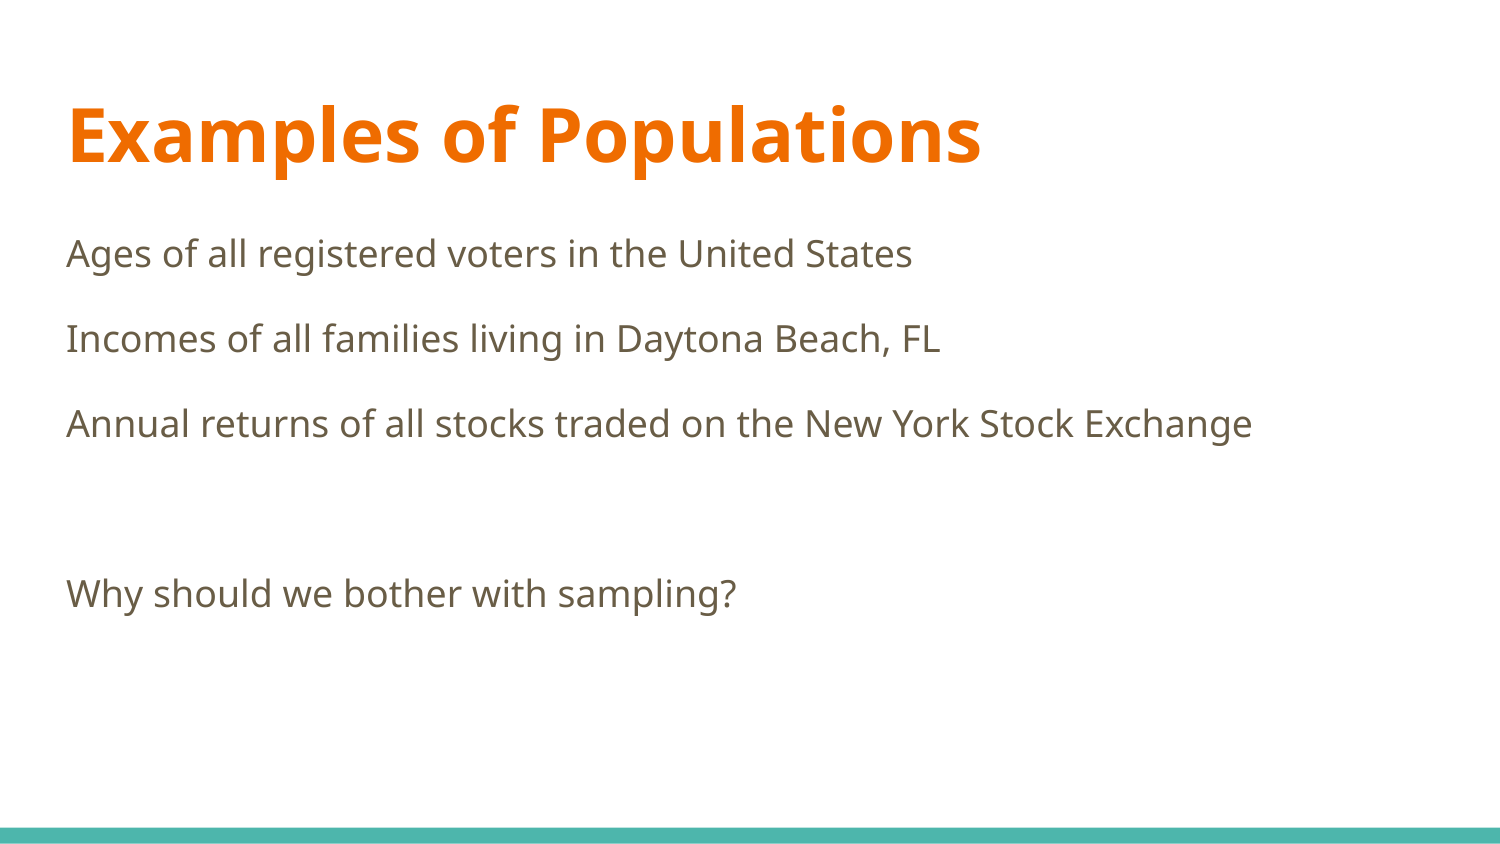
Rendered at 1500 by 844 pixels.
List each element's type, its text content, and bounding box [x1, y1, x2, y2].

list Ages of all registered voters in the United States Incomes of all families living in Daytona Beach, FL Annual returns of all stocks traded on the New York Stock Exchange Why should we bother with sampling? [51, 207, 1449, 750]
title Examples of Populations [51, 72, 1449, 189]
